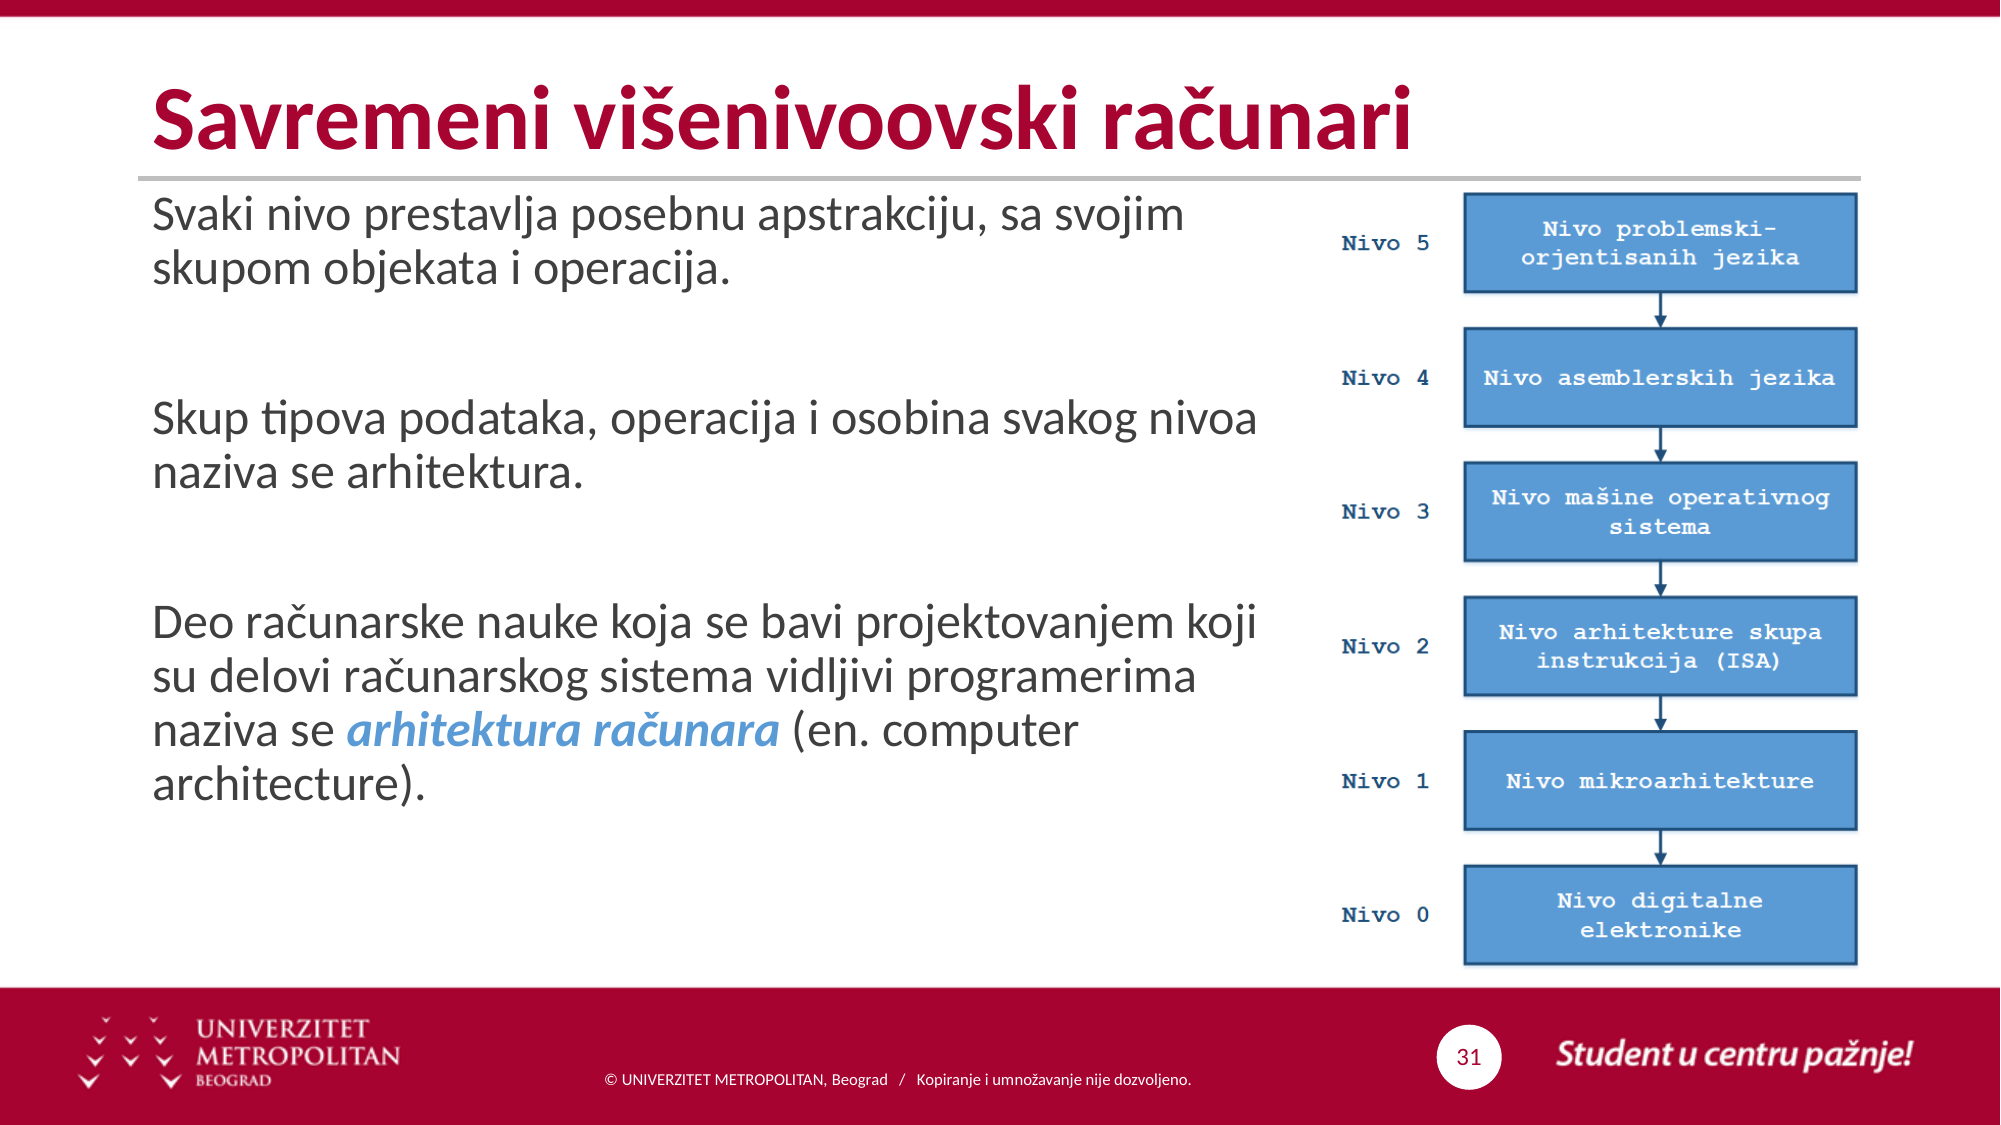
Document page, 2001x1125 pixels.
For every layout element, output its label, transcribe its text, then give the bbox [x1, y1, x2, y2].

picture [0, 0, 2000, 1125]
list Svaki nivo prestavlja posebnu apstrakciju, sa svojim skupom objekata i operacija. Skup tipova podataka, operacija i osobina svakog nivoa naziva se arhitektura. Deo računarske nauke koja se bavi projektovanjem koji su delovi računarskog sistema vidljivi programerima naziva se arhitektura računara (en. computer architecture). [137, 202, 1291, 969]
title Savremeni višenivoovski računari [137, 63, 1863, 202]
